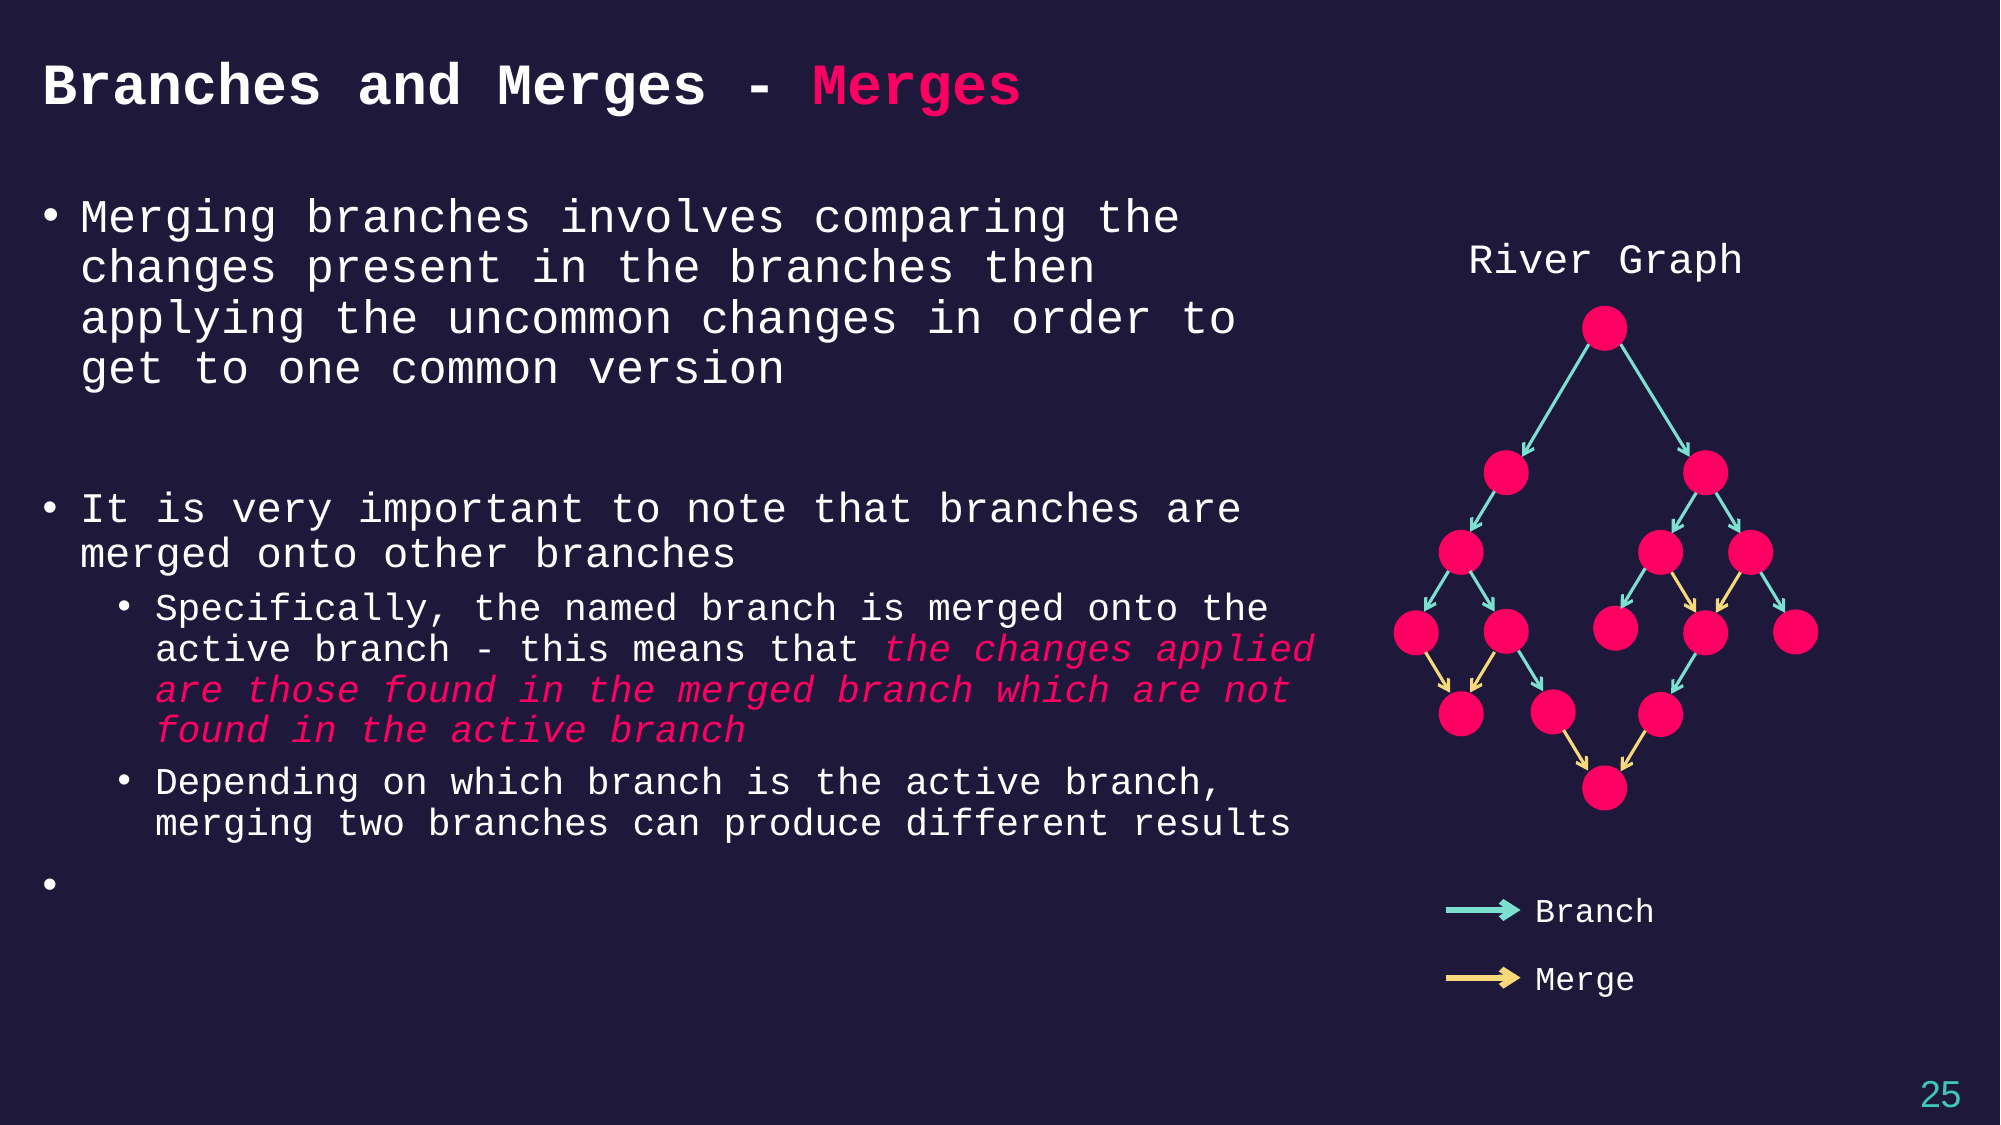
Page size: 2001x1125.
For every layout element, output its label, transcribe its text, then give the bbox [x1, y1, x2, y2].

title Branches and Merges - Merges [27, 29, 1973, 142]
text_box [1393, 224, 1819, 1006]
list Merging branches involves comparing the changes present in the branches then applying the uncommon changes in order to get to one common version It is very important to note that branches are merged onto other branches Specifically, the named branch is merged onto the active branch - this means that the changes applied are those found in the merged branch which are not found in the active branch Depending on which branch is the active branch, merging two branches can produce different results [27, 184, 1361, 1105]
